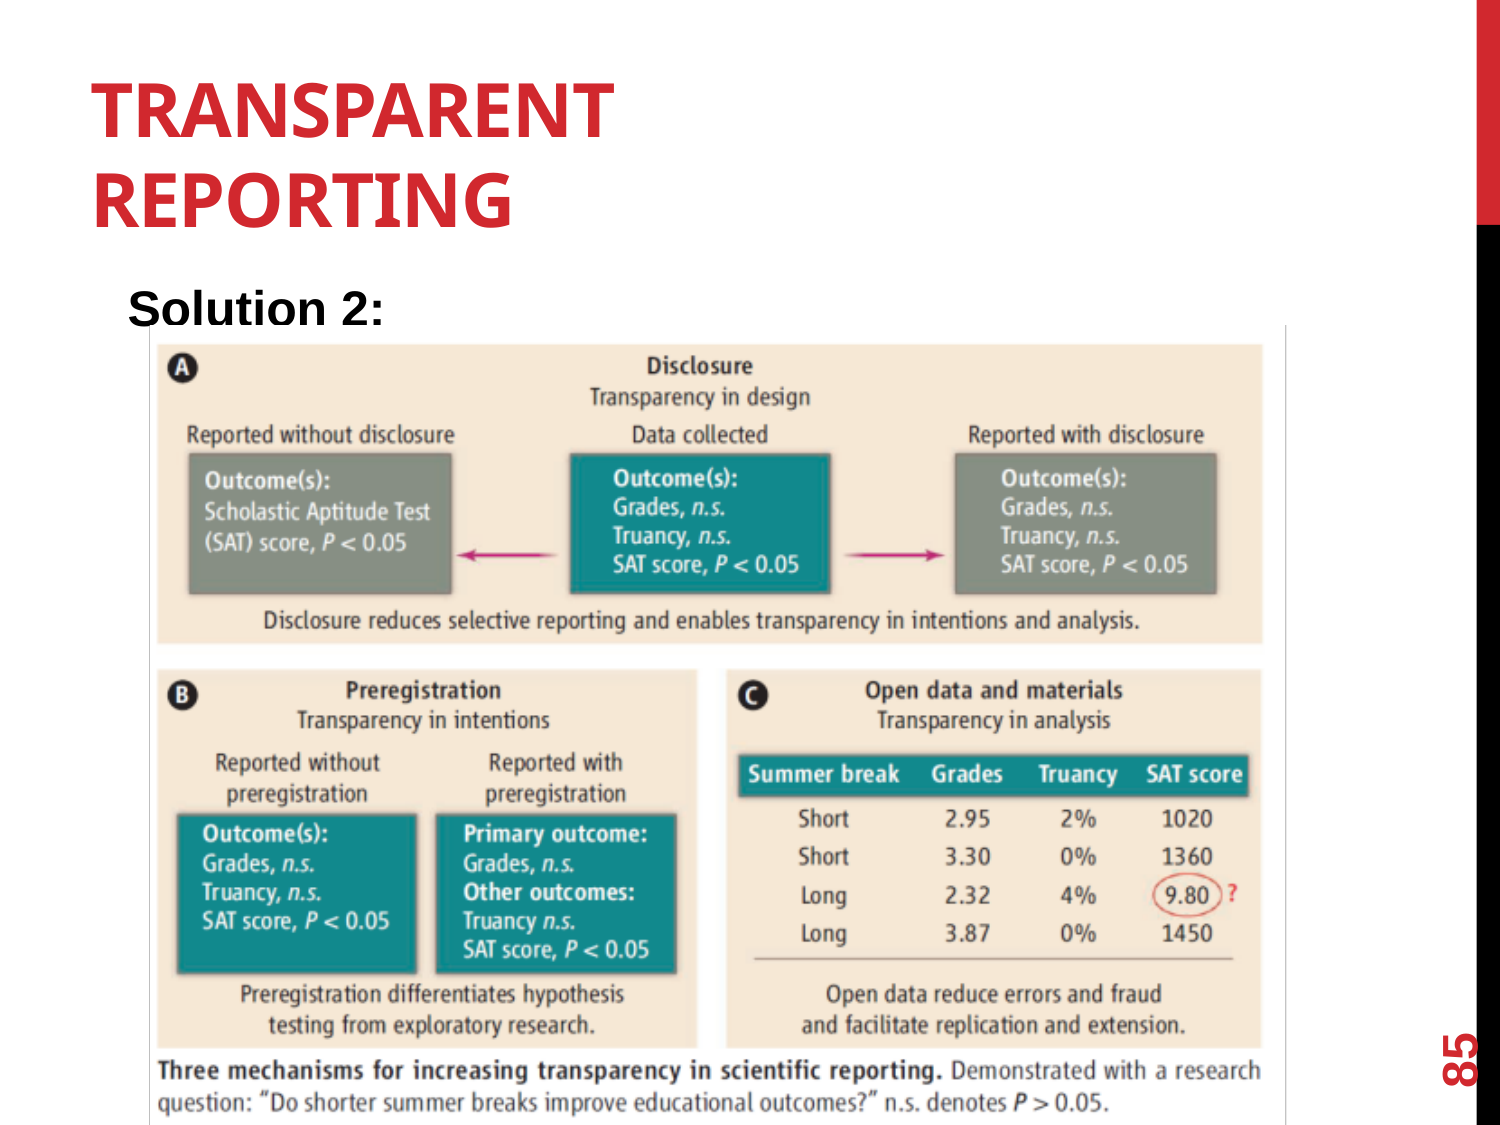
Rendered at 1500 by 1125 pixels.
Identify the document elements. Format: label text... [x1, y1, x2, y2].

slide_number 85 [1427, 887, 1488, 1104]
picture [111, 325, 1294, 1125]
list Solution 2: Report sample size determination. N > 20 List all of your measures. List all of your conditions. If excluding, report without exclusion as well. If covariates, report without. [112, 269, 1388, 934]
title Transparent Reporting [75, 25, 1025, 250]
